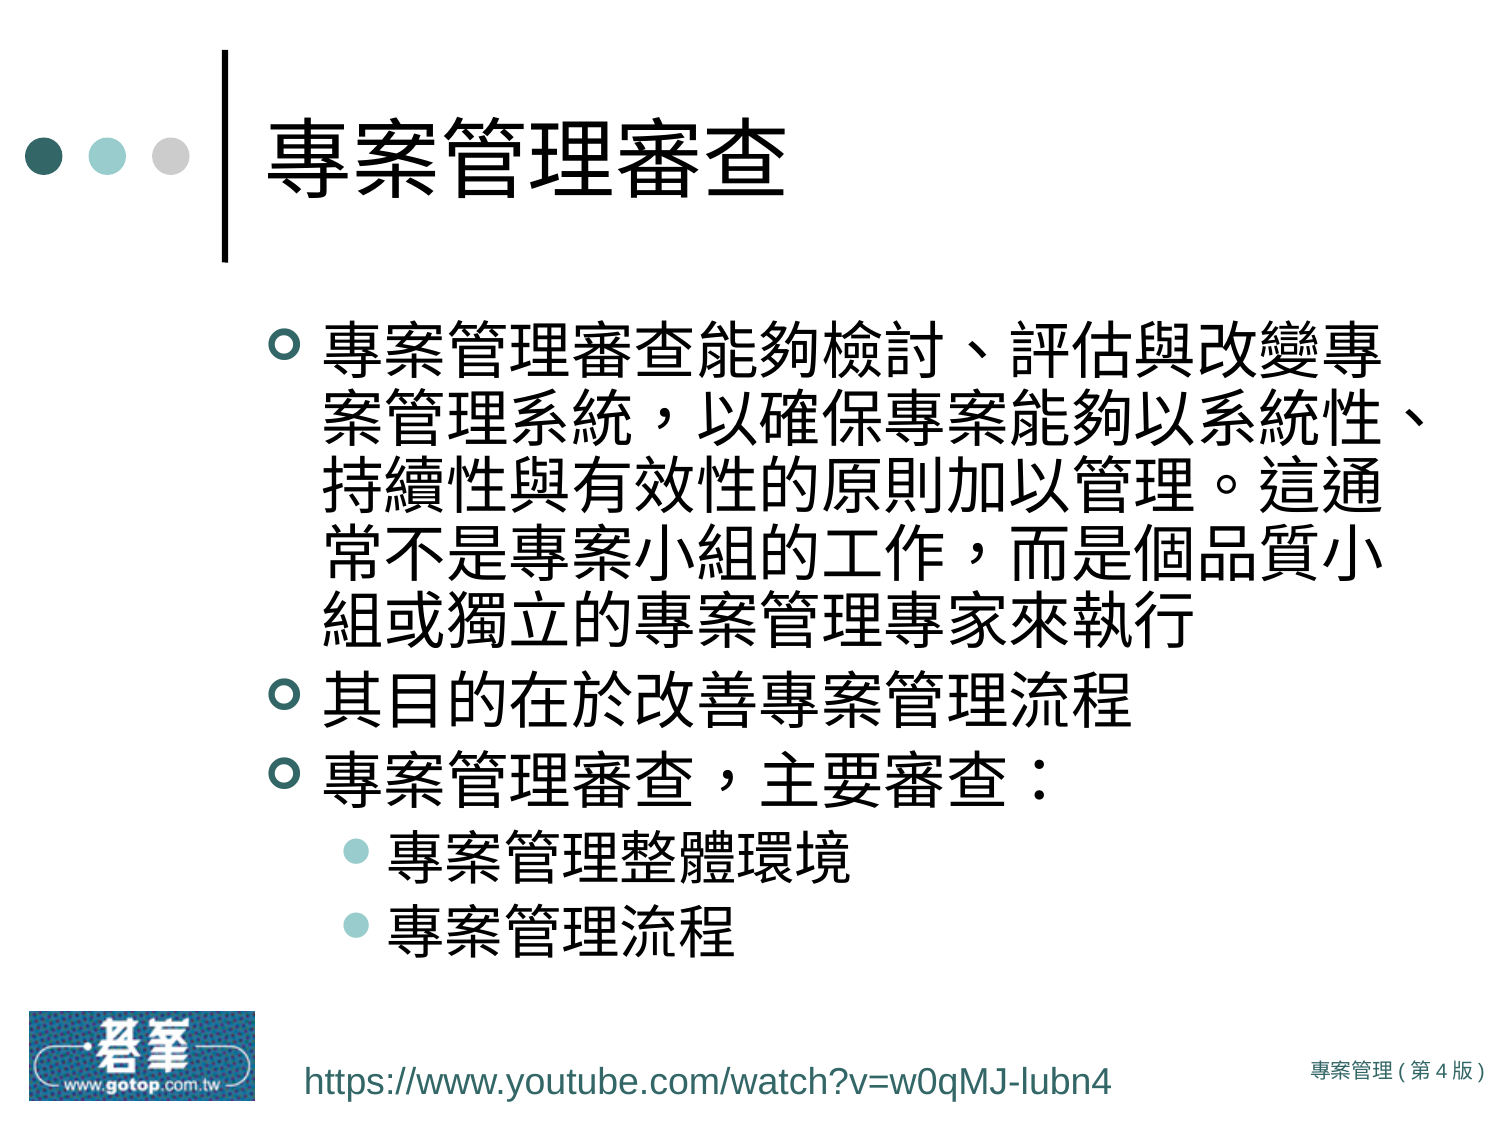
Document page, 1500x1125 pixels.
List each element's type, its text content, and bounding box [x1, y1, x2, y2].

picture [29, 1011, 255, 1101]
slide_number 專案管理(第4版) [1187, 1050, 1500, 1125]
list 專案管理審查能夠檢討、評估與改變專案管理系統，以確保專案能夠以系統性、持續性與有效性的原則加以管理。這通常不是專案小組的工作，而是個品質小組或獨立的專案管理專家來執行 其目的在於改善專案管理流程 專案管理審查，主要審查： 專案管理整體環境 專案管理流程 [249, 312, 1400, 988]
title 專案管理審查 [249, 31, 1400, 282]
text_box https://www.youtube.com/watch?v=w0qMJ-lubn4 [289, 1049, 1211, 1110]
